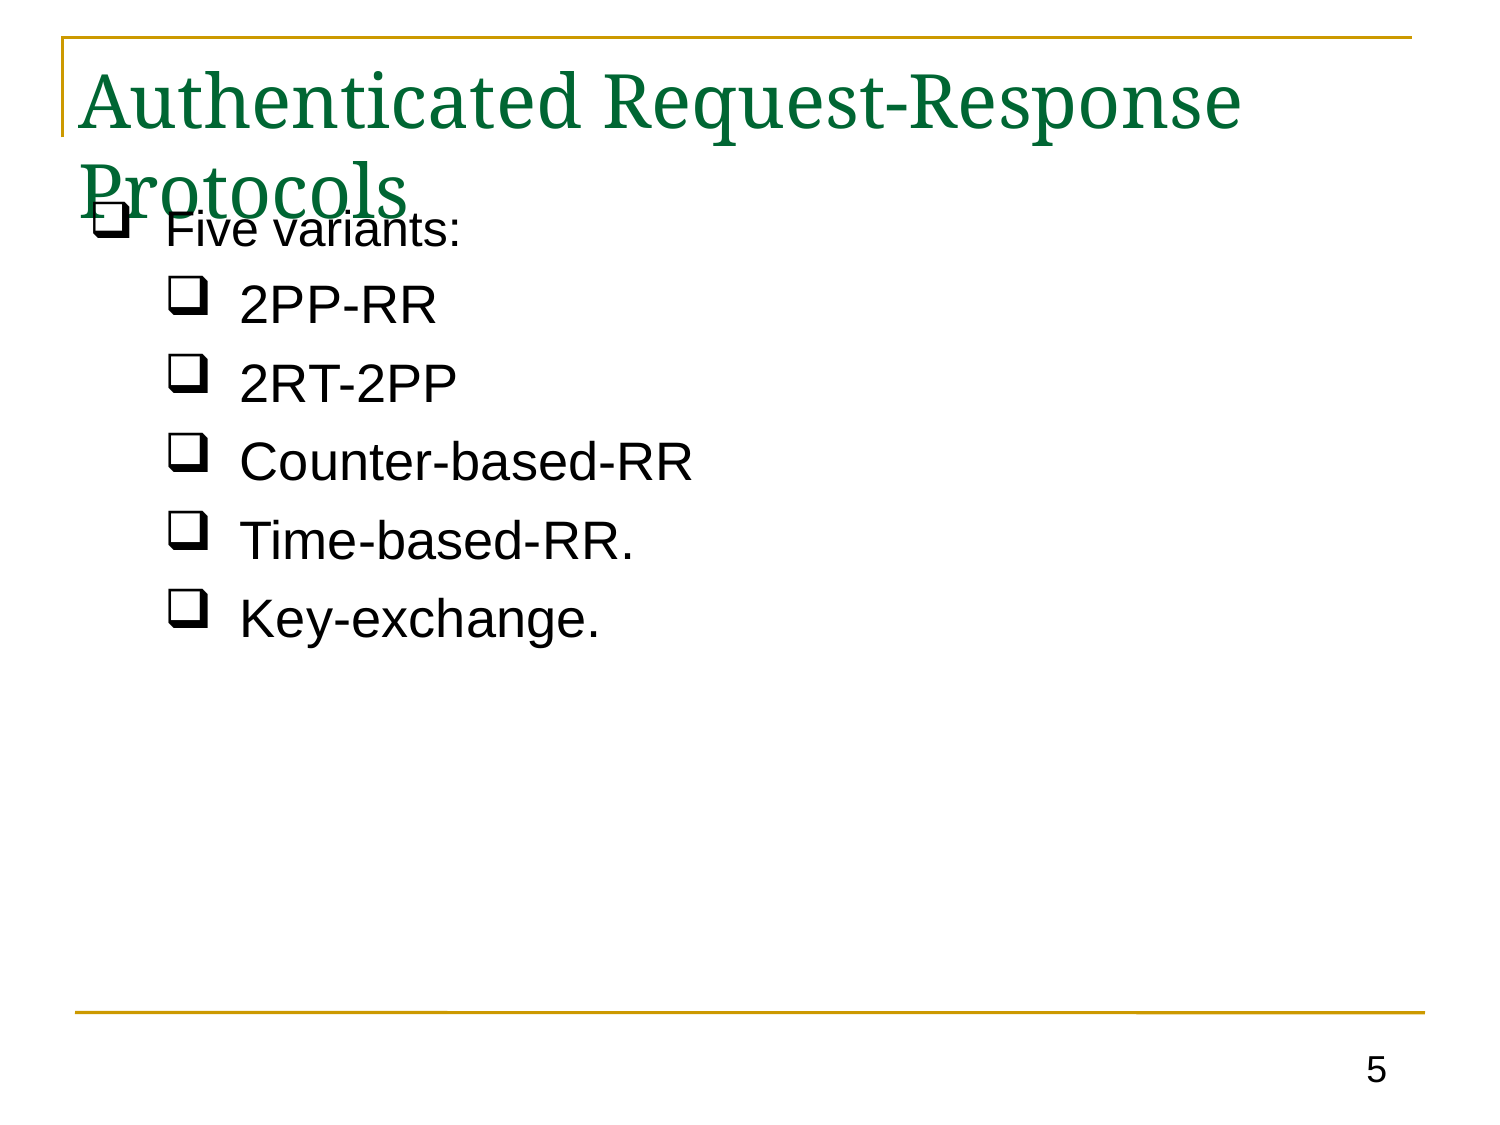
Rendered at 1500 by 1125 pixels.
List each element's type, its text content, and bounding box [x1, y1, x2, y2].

list Five variants: 2PP-RR 2RT-2PP Counter-based-RR Time-based-RR. Key-exchange. [75, 188, 1425, 1006]
text_box 5 [1351, 1023, 1424, 1098]
title Authenticated Request-Response Protocols [63, 45, 1425, 174]
